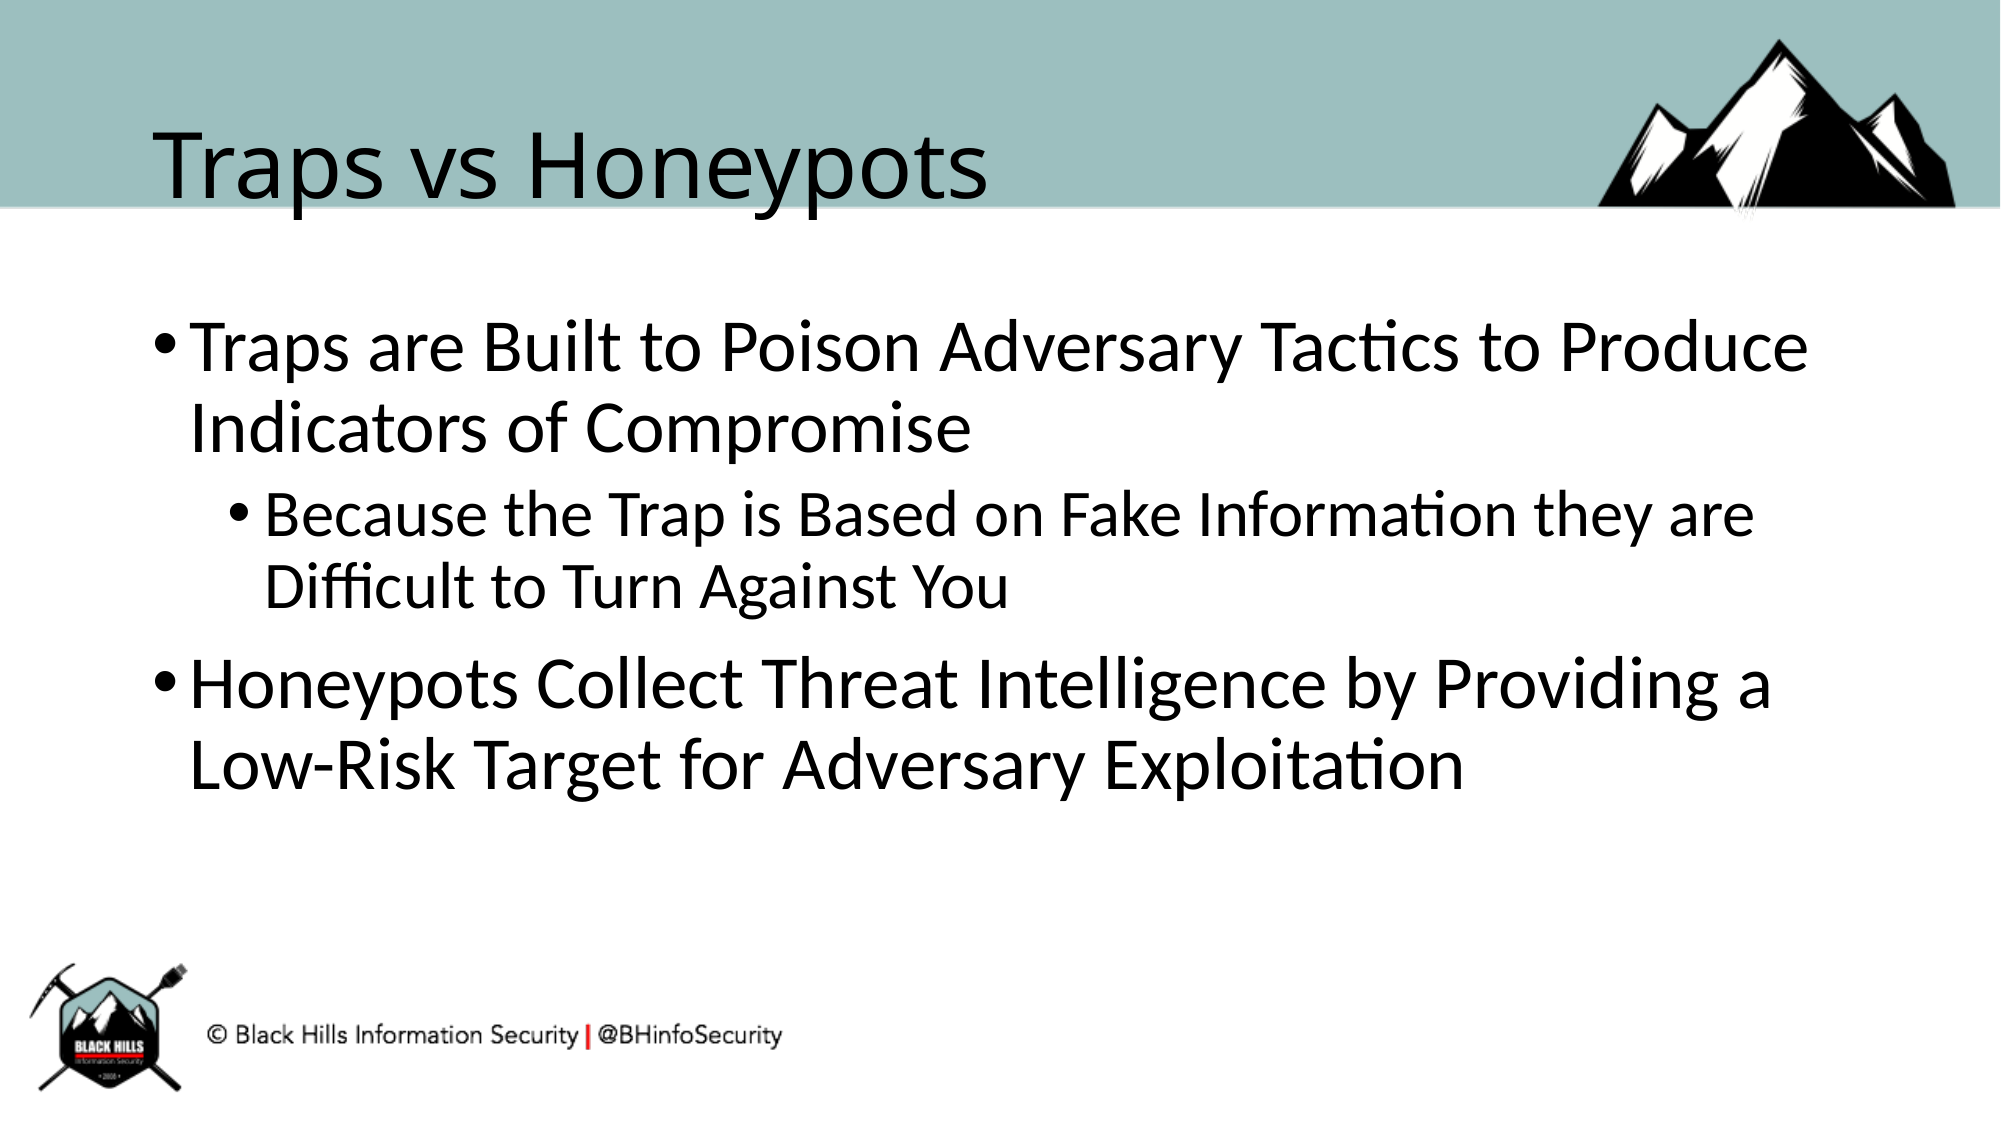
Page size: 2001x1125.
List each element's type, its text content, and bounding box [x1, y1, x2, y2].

title Traps vs Honeypots [137, 59, 1863, 278]
picture [0, 0, 2001, 1125]
list Traps are Built to Poison Adversary Tactics to Produce Indicators of Compromise Because the Trap is Based on Fake Information they are Difficult to Turn Against You Honeypots Collect Threat Intelligence by Providing a Low-Risk Target for Adversary Exploitation [137, 299, 1863, 1014]
